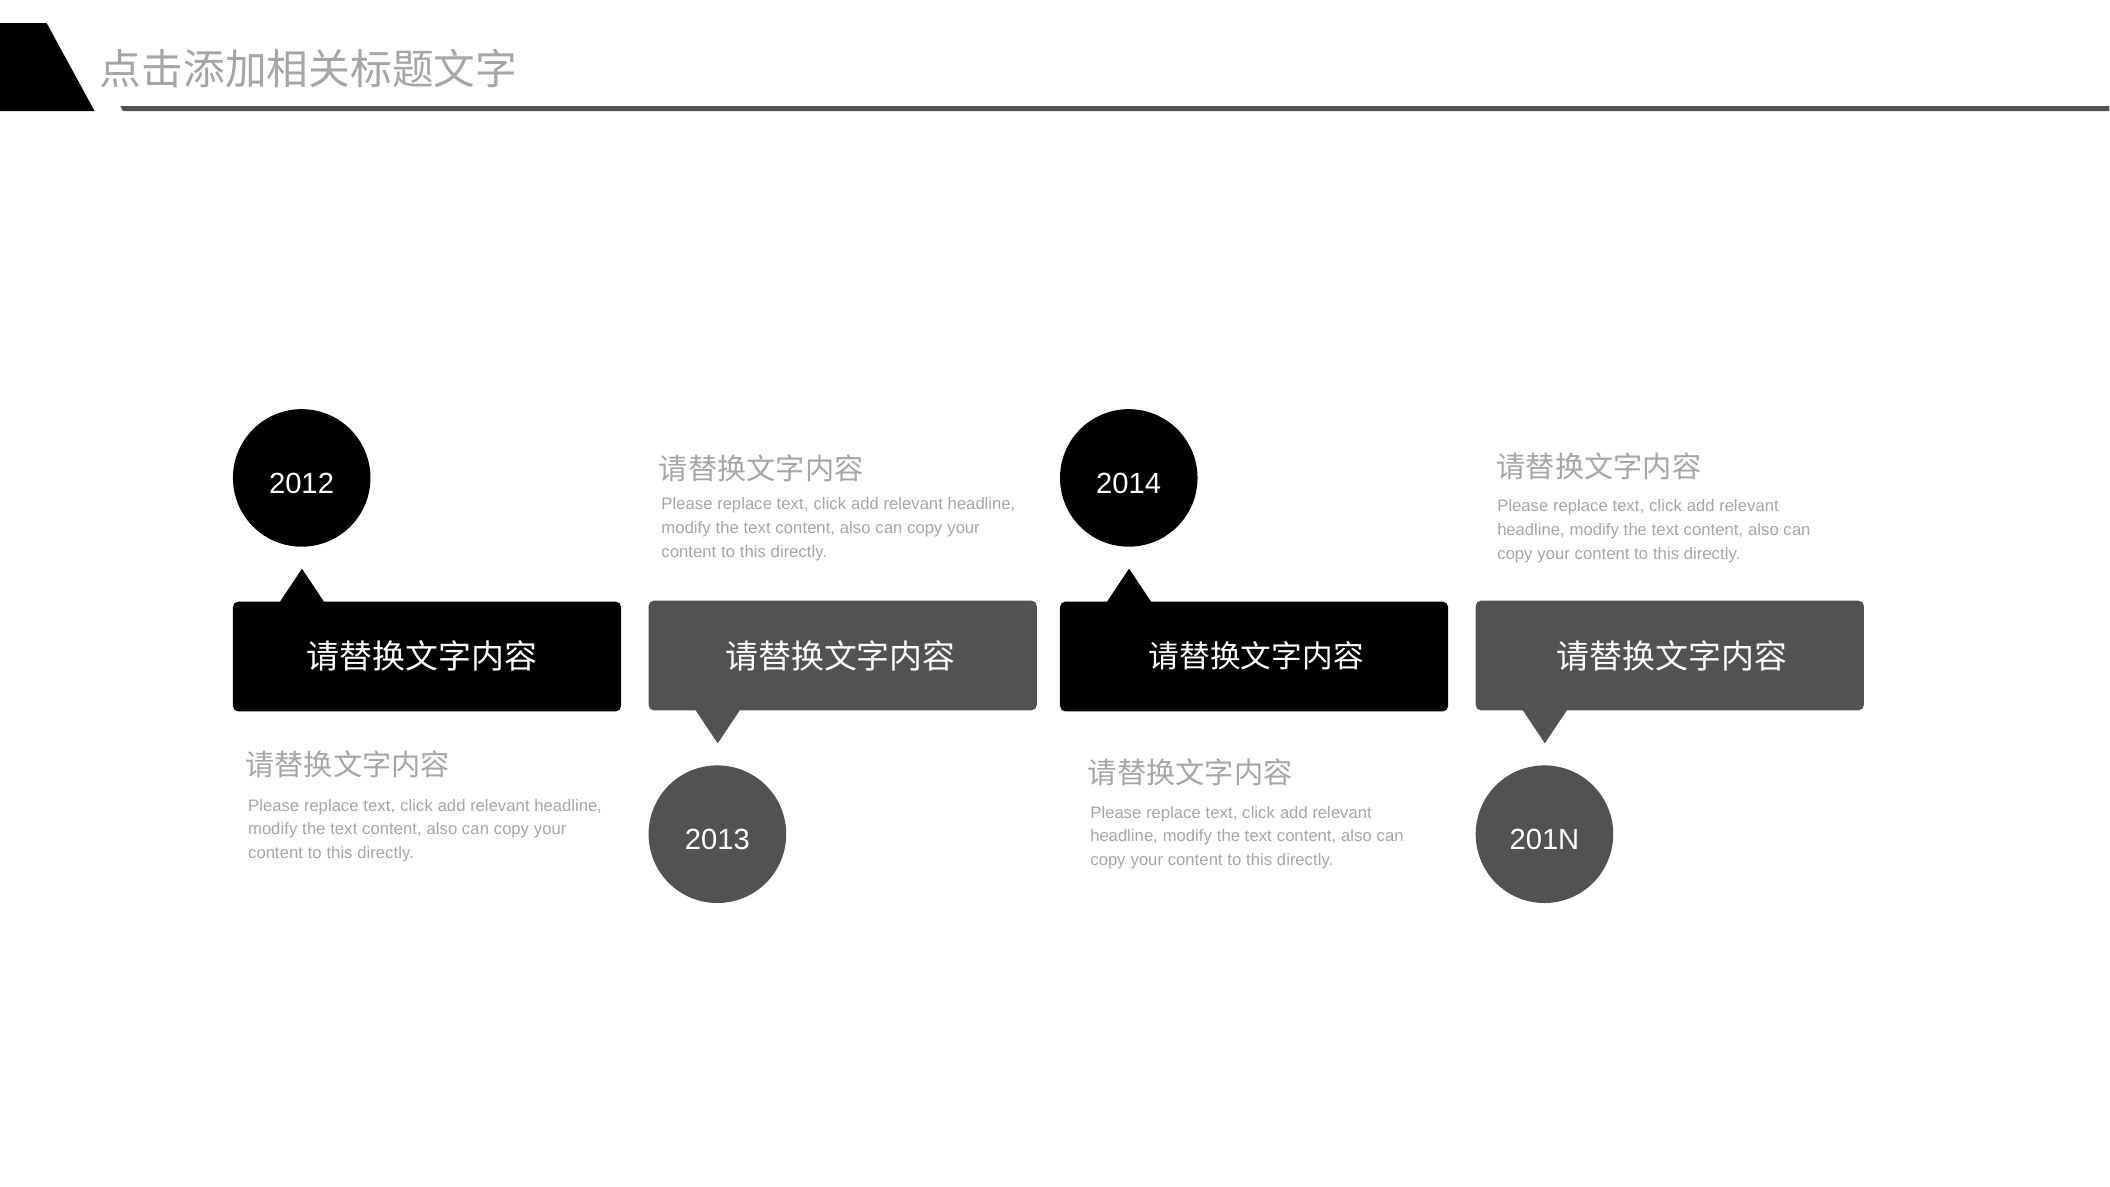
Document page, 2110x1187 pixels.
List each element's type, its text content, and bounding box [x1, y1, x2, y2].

text_box [0, 22, 97, 113]
text_box [1059, 568, 1449, 712]
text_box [1475, 765, 1614, 904]
text_box 请替换文字内容 [245, 746, 456, 782]
text_box 请替换文字内容 [703, 635, 979, 675]
text_box Please replace text, click add relevant headline, modify the text content, also can copy your content to this directly. [248, 790, 617, 863]
text_box [118, 104, 2110, 113]
text_box 请替换文字内容 [658, 450, 869, 486]
text_box [1475, 600, 1864, 744]
text_box 请替换文字内容 [1118, 636, 1394, 674]
text_box 点击添加相关标题文字 [99, 42, 603, 93]
text_box [232, 568, 622, 712]
text_box Please replace text, click add relevant headline, modify the text content, also can copy your content to this directly. [1497, 491, 1840, 563]
text_box 请替换文字内容 [1496, 447, 1839, 483]
text_box Please replace text, click add relevant headline, modify the text content, also can copy your content to this directly. [661, 488, 1031, 561]
text_box Please replace text, click add relevant headline, modify the text content, also can copy your content to this directly. [1090, 797, 1433, 870]
text_box 请替换文字内容 [284, 635, 560, 675]
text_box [232, 409, 371, 547]
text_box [648, 765, 787, 904]
text_box 请替换文字内容 [1534, 635, 1810, 675]
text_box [1059, 409, 1198, 547]
text_box [648, 600, 1037, 744]
text_box 请替换文字内容 [1087, 754, 1298, 790]
